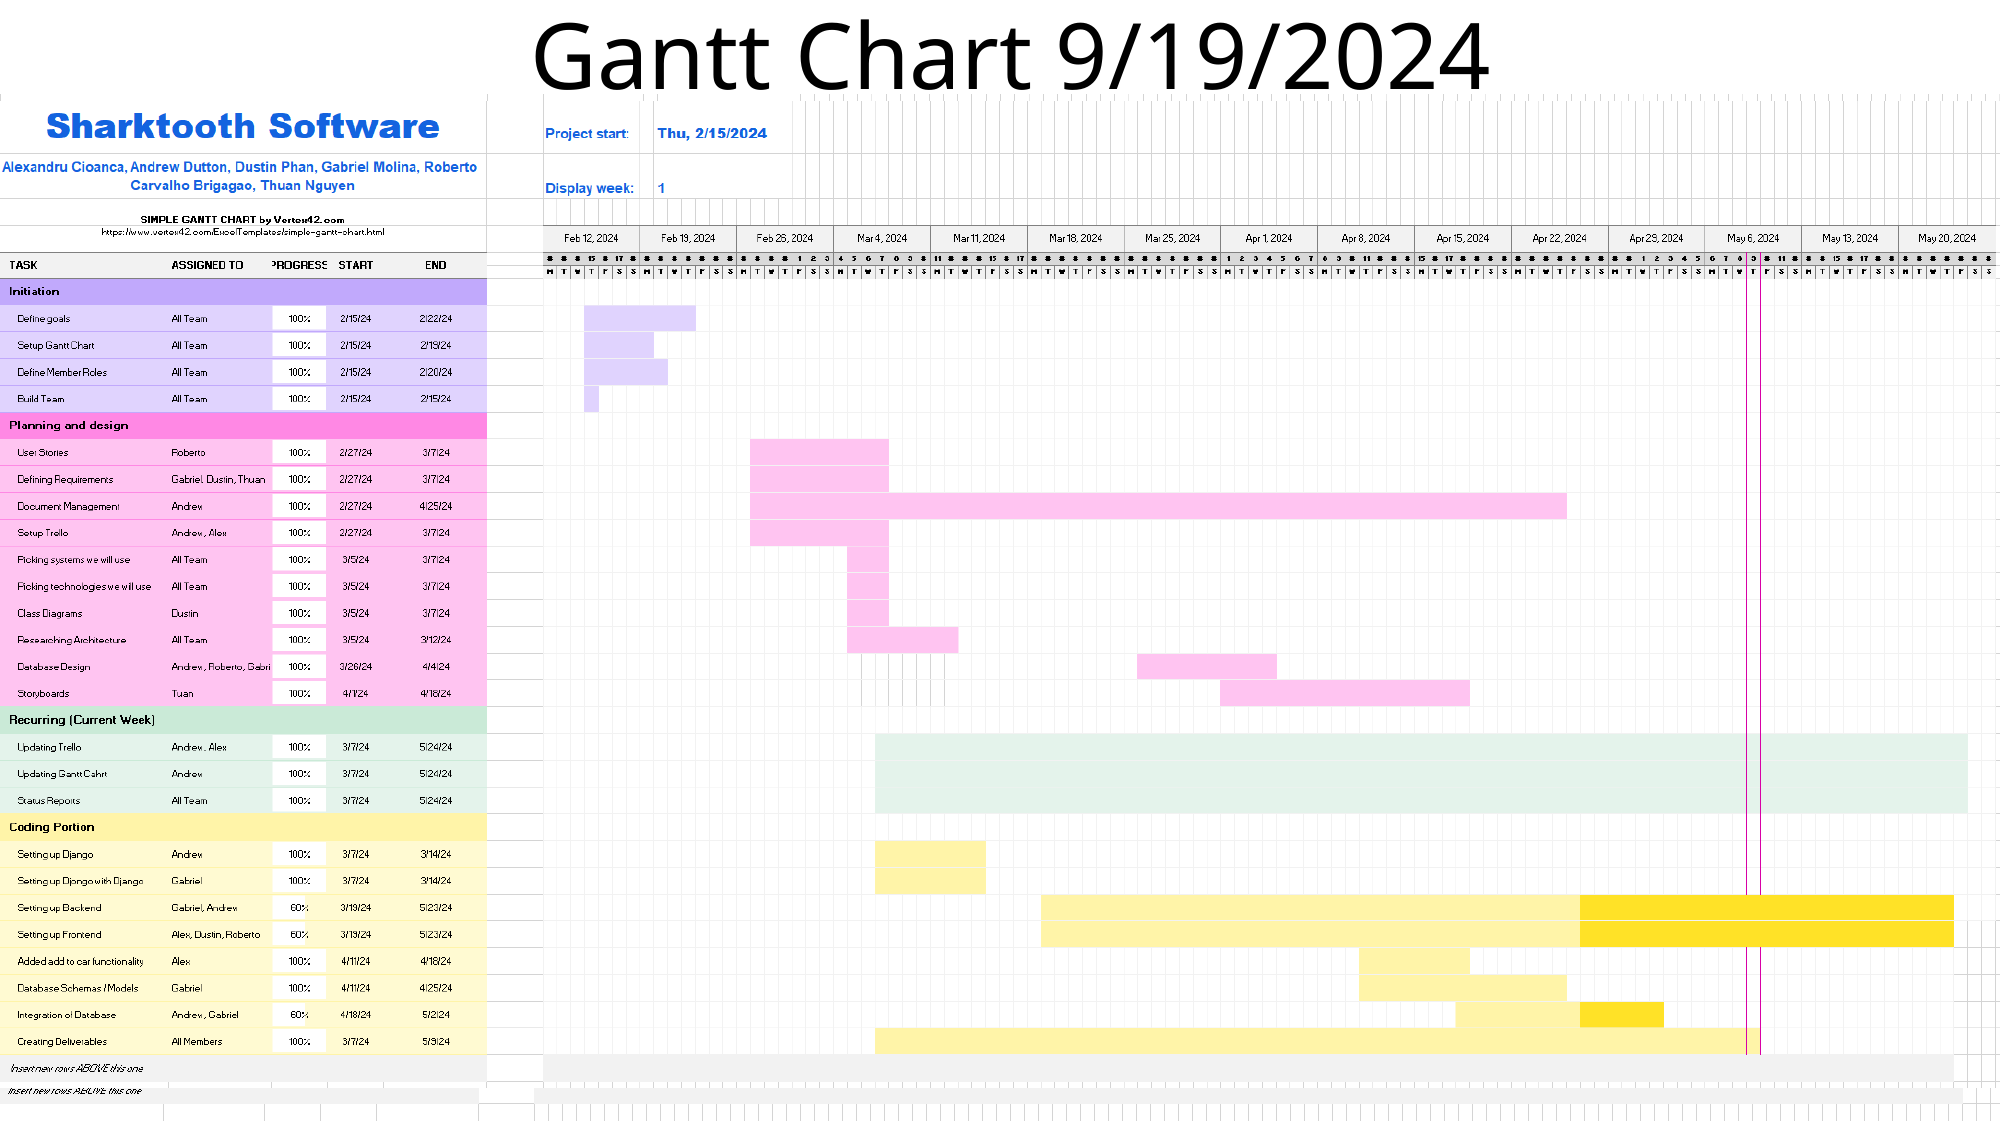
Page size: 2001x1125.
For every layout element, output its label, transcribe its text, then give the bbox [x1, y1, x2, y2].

title Gantt Chart 9/19/2024 [161, 0, 1863, 94]
picture [0, 94, 2000, 1121]
